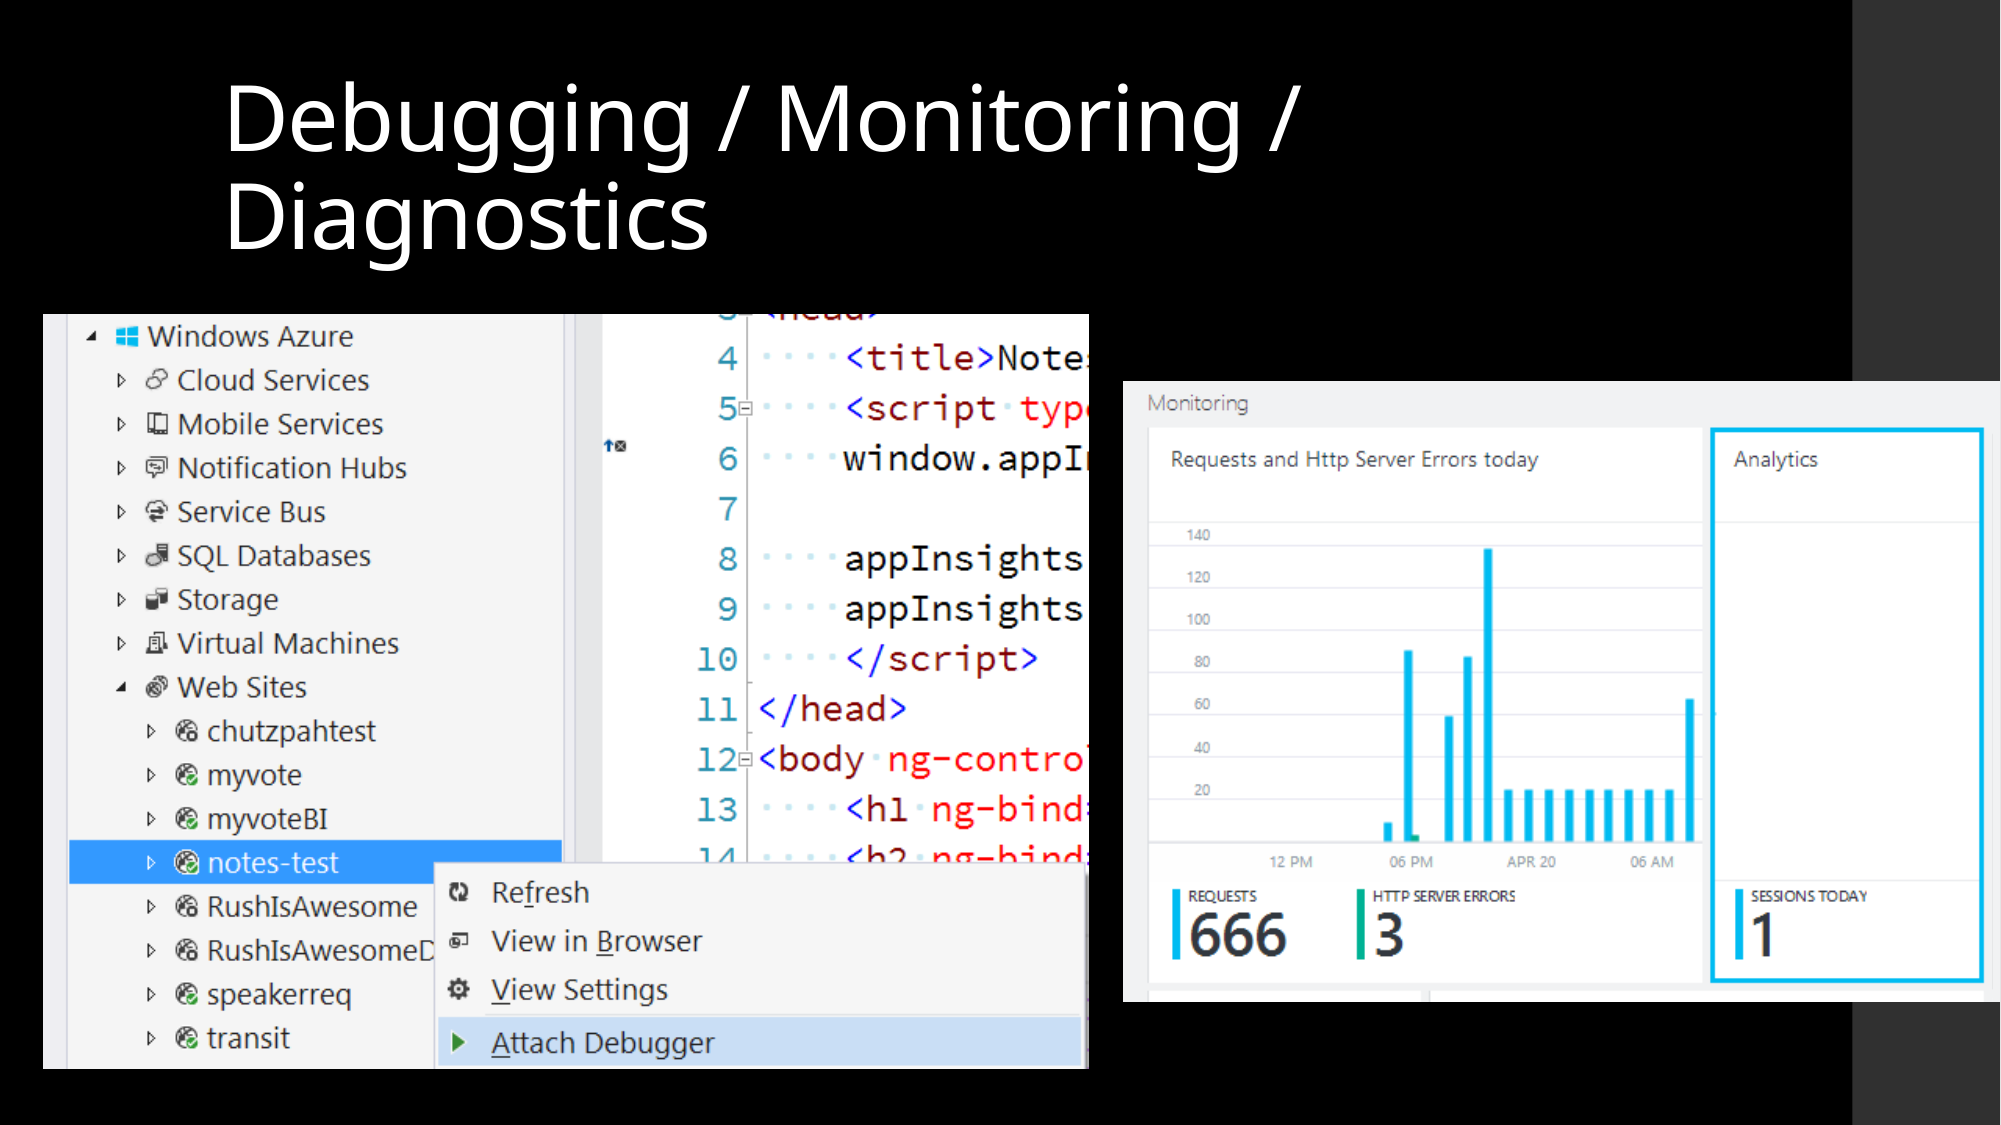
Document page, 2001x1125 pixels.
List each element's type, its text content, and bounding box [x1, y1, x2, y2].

picture [42, 314, 1089, 1069]
title Debugging / Monitoring / Diagnostics [206, 60, 1797, 278]
picture [1123, 381, 2000, 1002]
